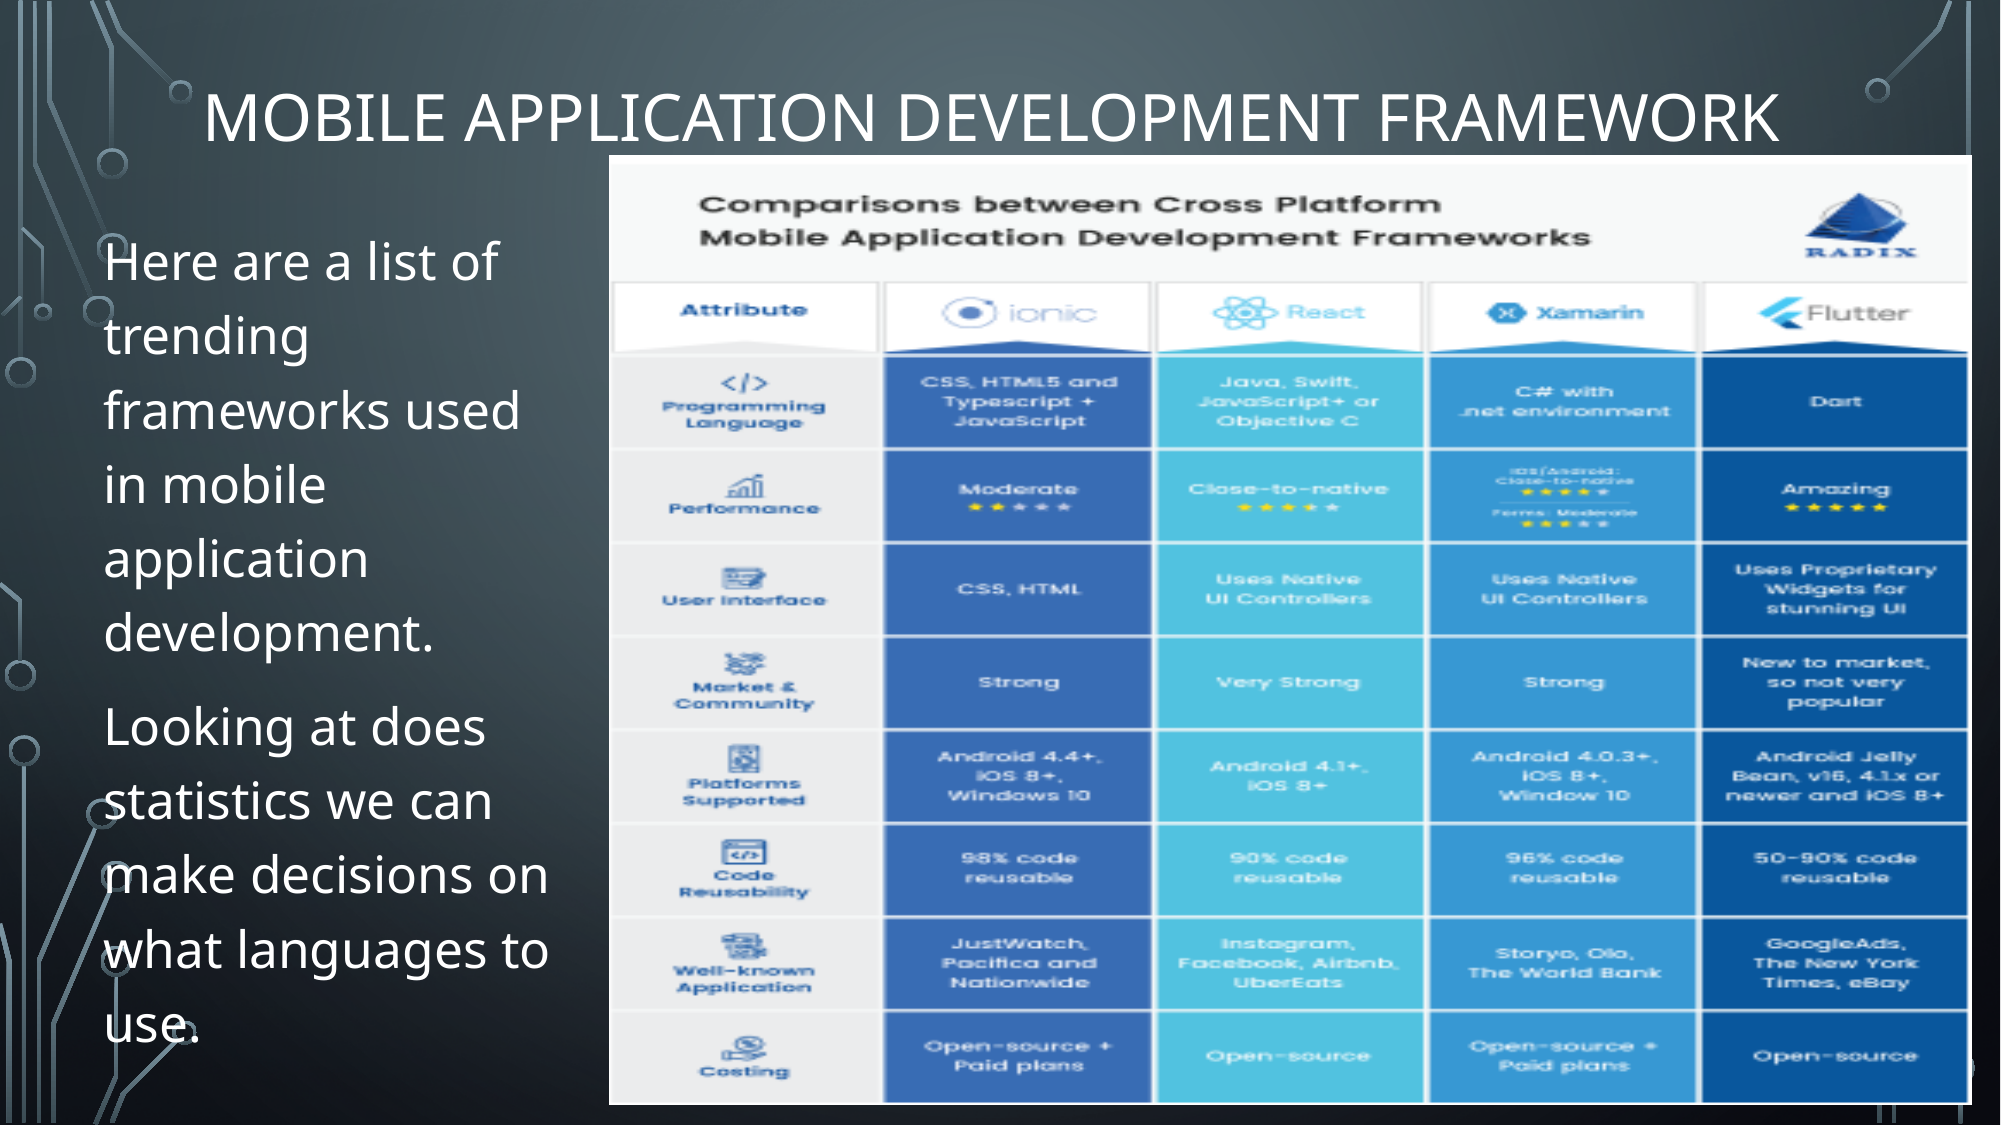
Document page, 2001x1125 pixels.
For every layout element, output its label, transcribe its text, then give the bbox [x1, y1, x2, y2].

title Mobile application Development framework [187, 41, 1813, 199]
list Here are a list of trending frameworks used in mobile application development. Looking at does statistics we can make decisions on what languages to use. [88, 209, 591, 1069]
picture [609, 155, 1972, 1105]
